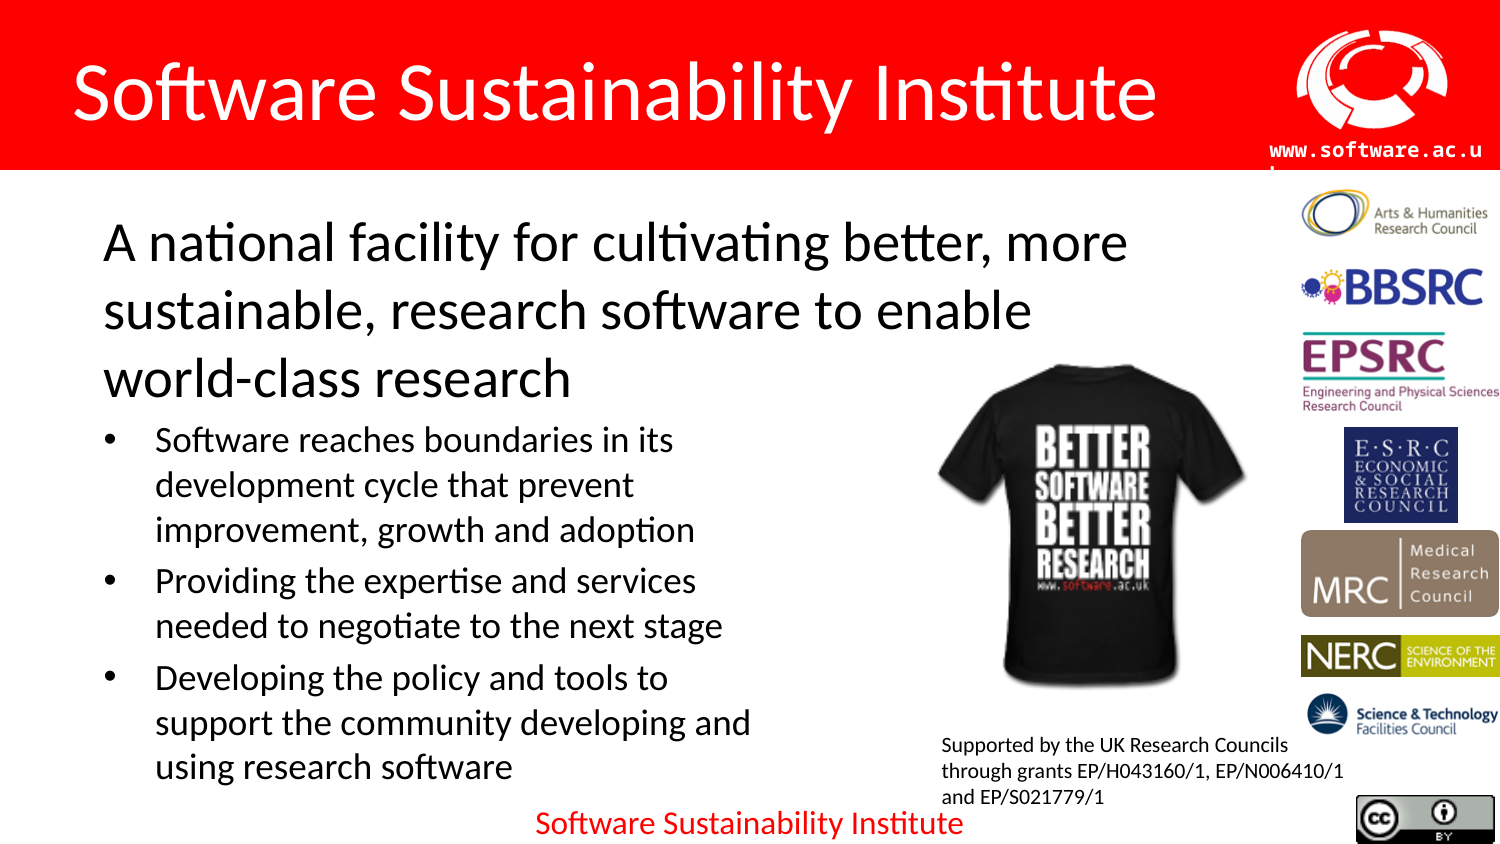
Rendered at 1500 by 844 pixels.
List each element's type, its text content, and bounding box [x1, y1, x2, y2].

picture [1291, 17, 1453, 137]
picture [1301, 690, 1500, 745]
picture [1293, 259, 1495, 316]
title Software Sustainability Institute [51, 16, 1182, 157]
picture [1301, 529, 1500, 618]
picture [918, 350, 1265, 697]
picture [1301, 330, 1500, 417]
picture [1356, 794, 1495, 844]
picture [1344, 426, 1458, 524]
picture [1293, 185, 1495, 241]
text_box Supported by the UK Research Councils through grants EP/H043160/1, EP/N006410/1 and EP/S021779/1 [926, 723, 1360, 817]
picture [1301, 634, 1500, 677]
list A national facility for cultivating better, more sustainable, research software to enable world-class research Software reaches boundaries in its development cycle that prevent improvement, growth and adoption Providing the expertise and services needed to negotiate to the next stage Developing the policy and tools to support the community developing and using research software [88, 196, 1412, 797]
